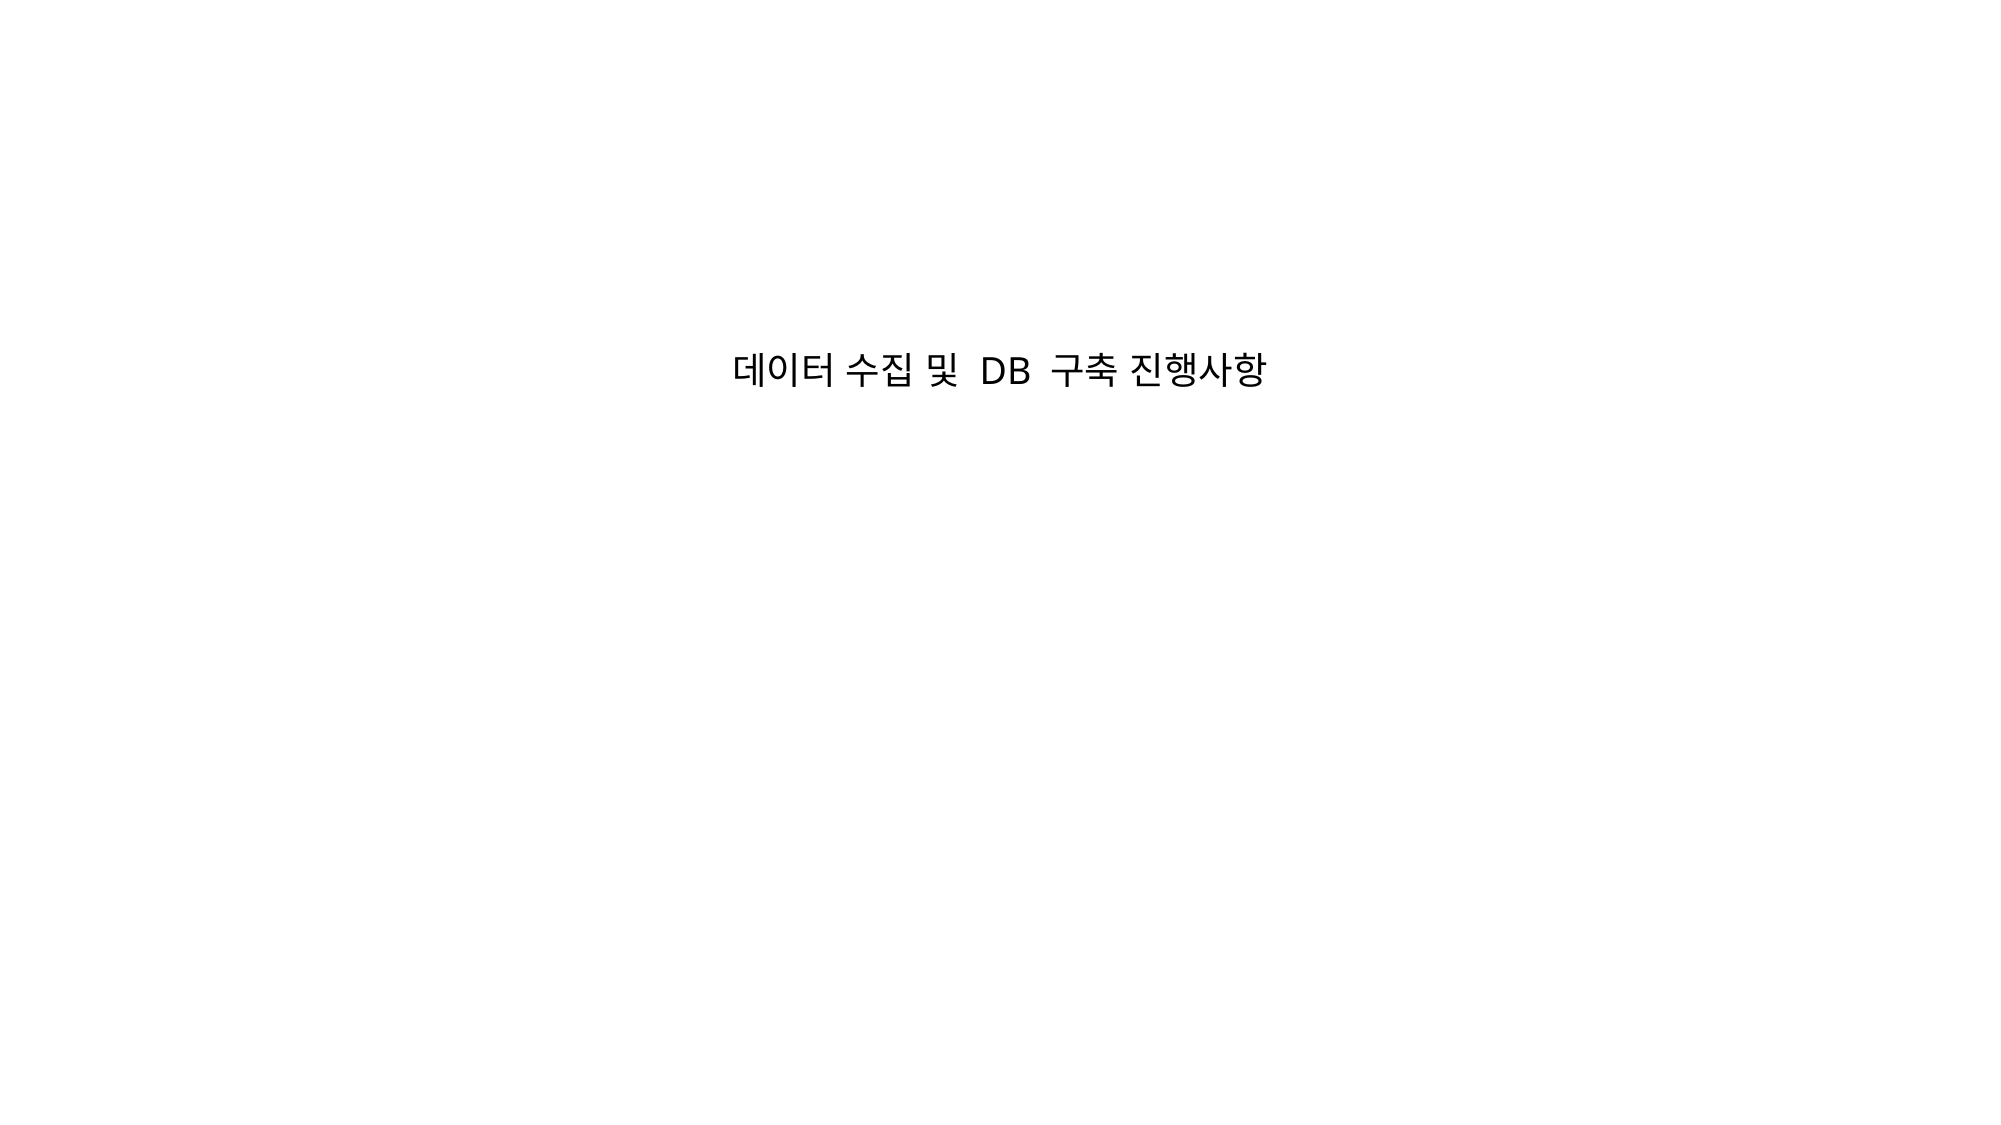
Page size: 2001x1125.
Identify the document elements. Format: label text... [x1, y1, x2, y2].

text_box 데이터 수집 및 DB 구축 진행사항 [0, 339, 2000, 400]
